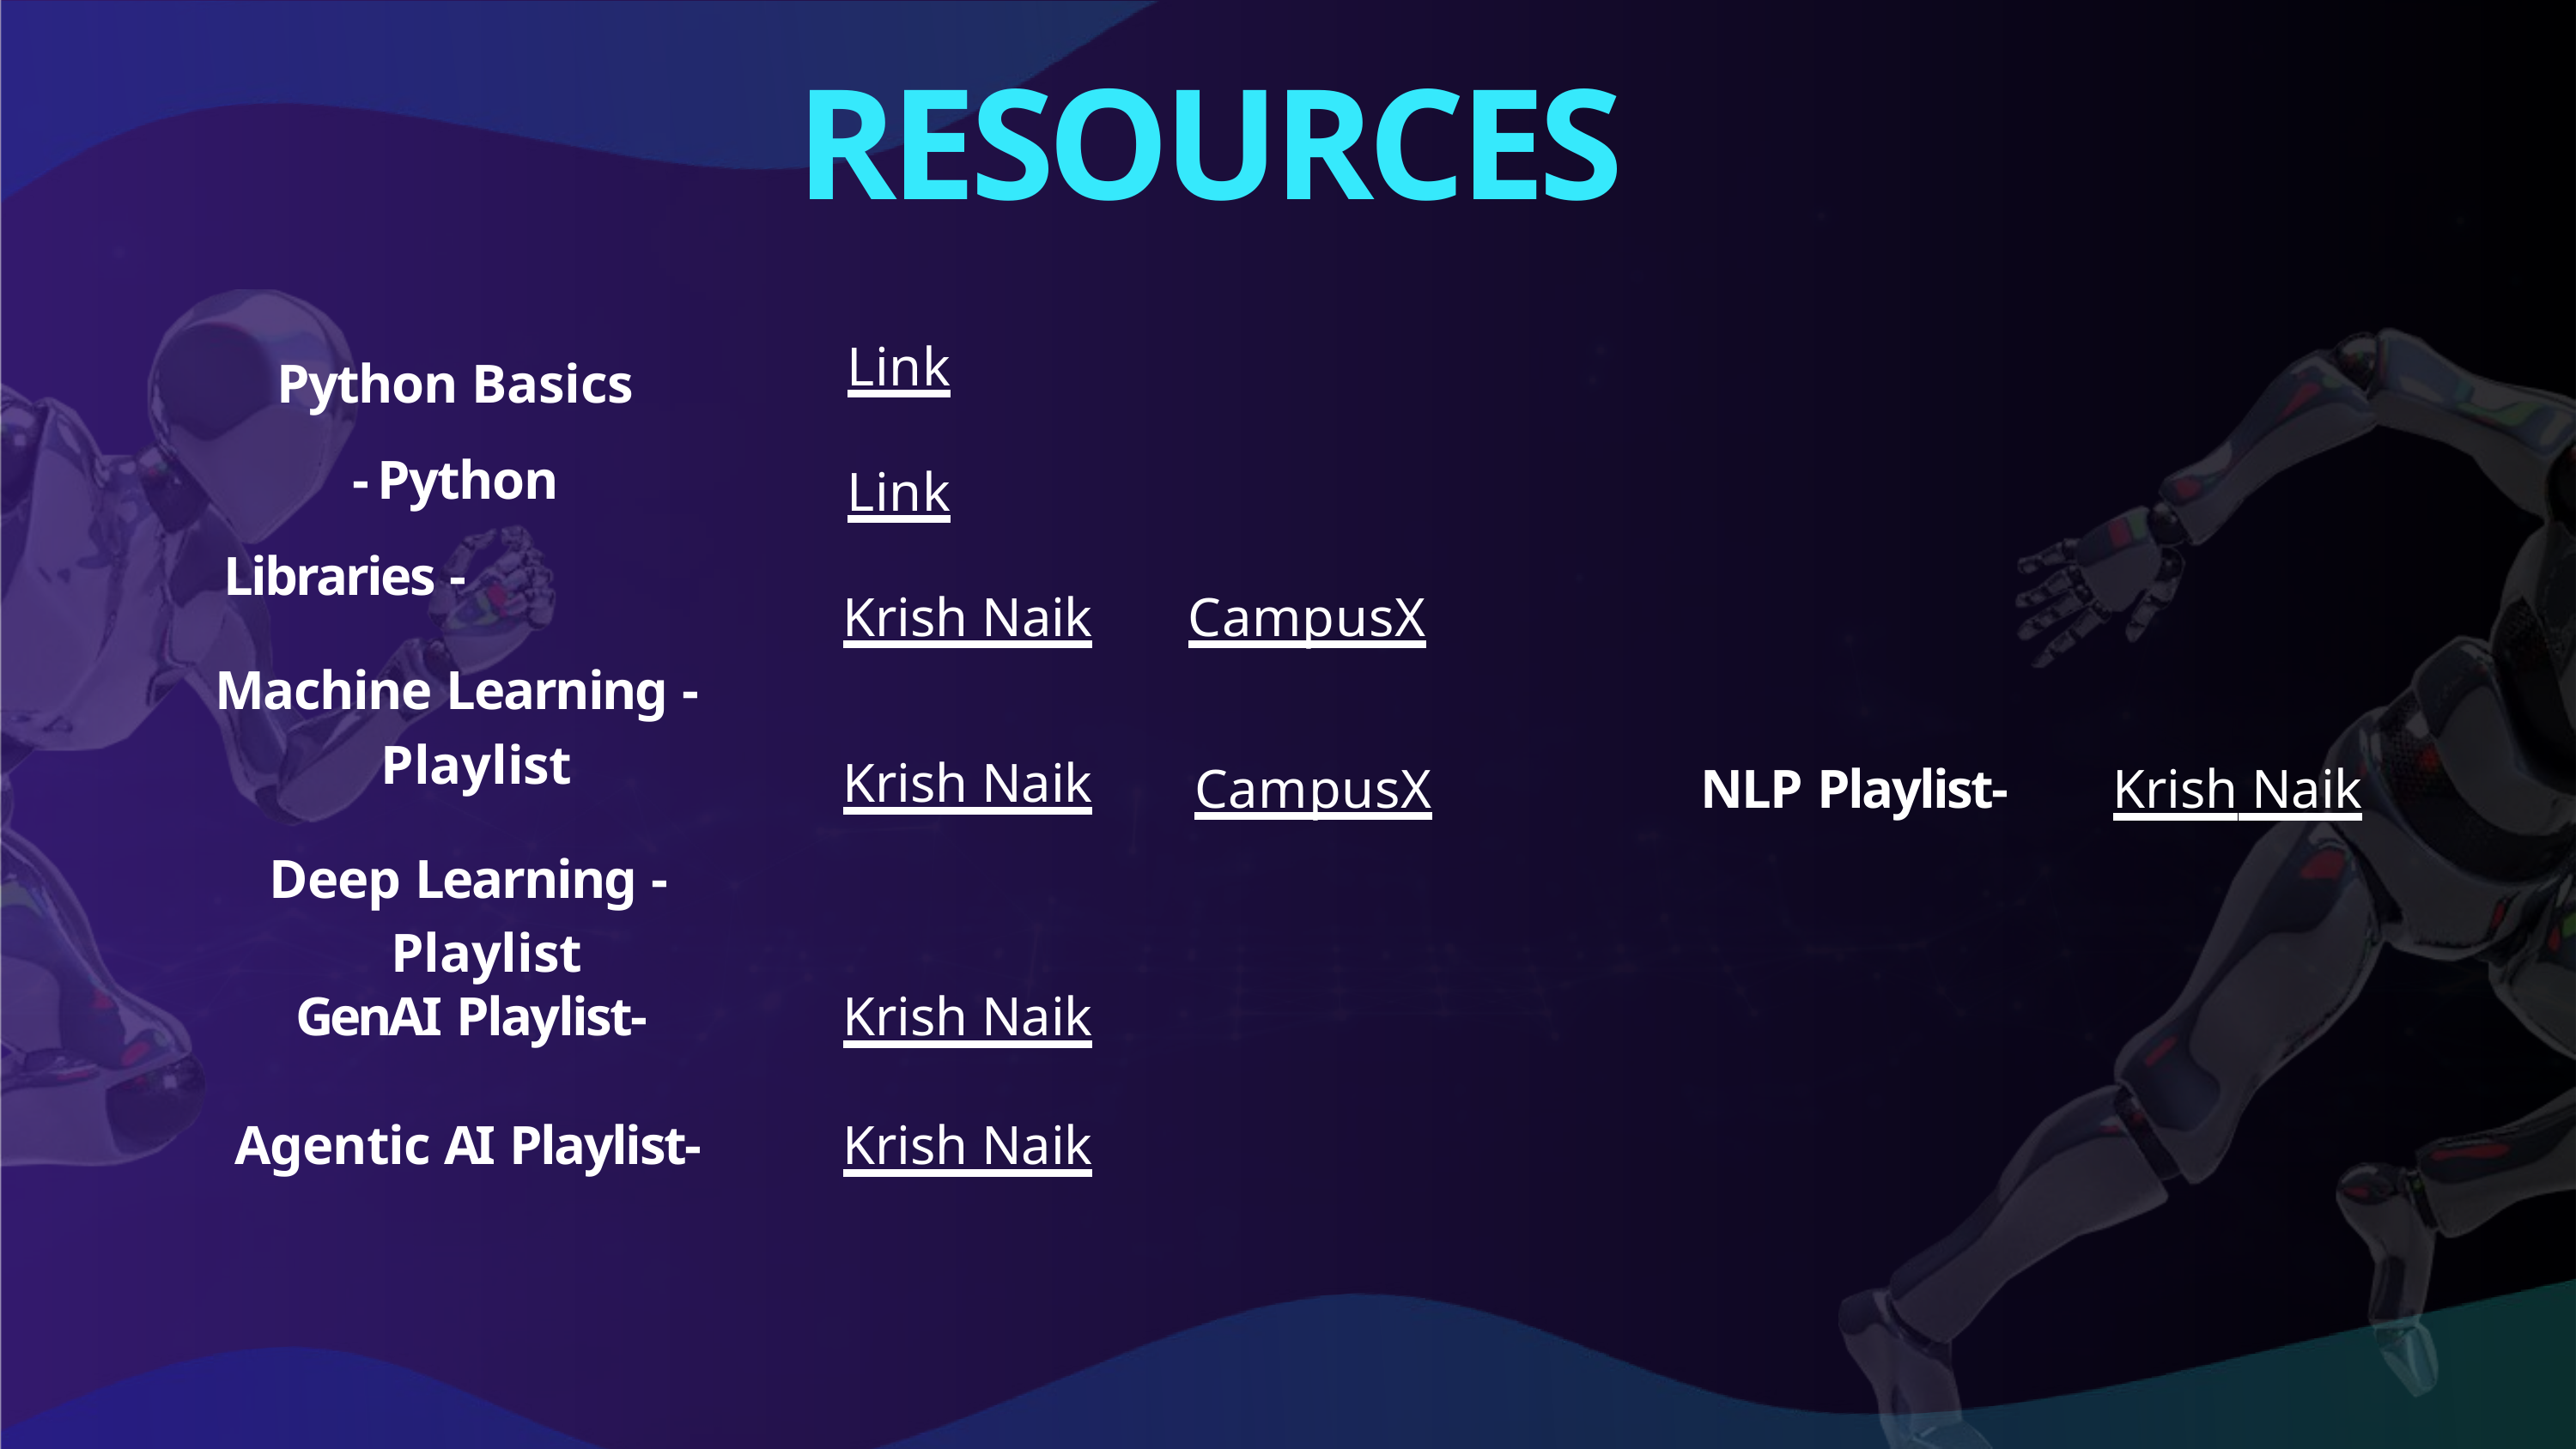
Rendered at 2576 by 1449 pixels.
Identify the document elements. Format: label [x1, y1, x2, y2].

picture [1838, 0, 2576, 1449]
text_box [0, 0, 2111, 1449]
